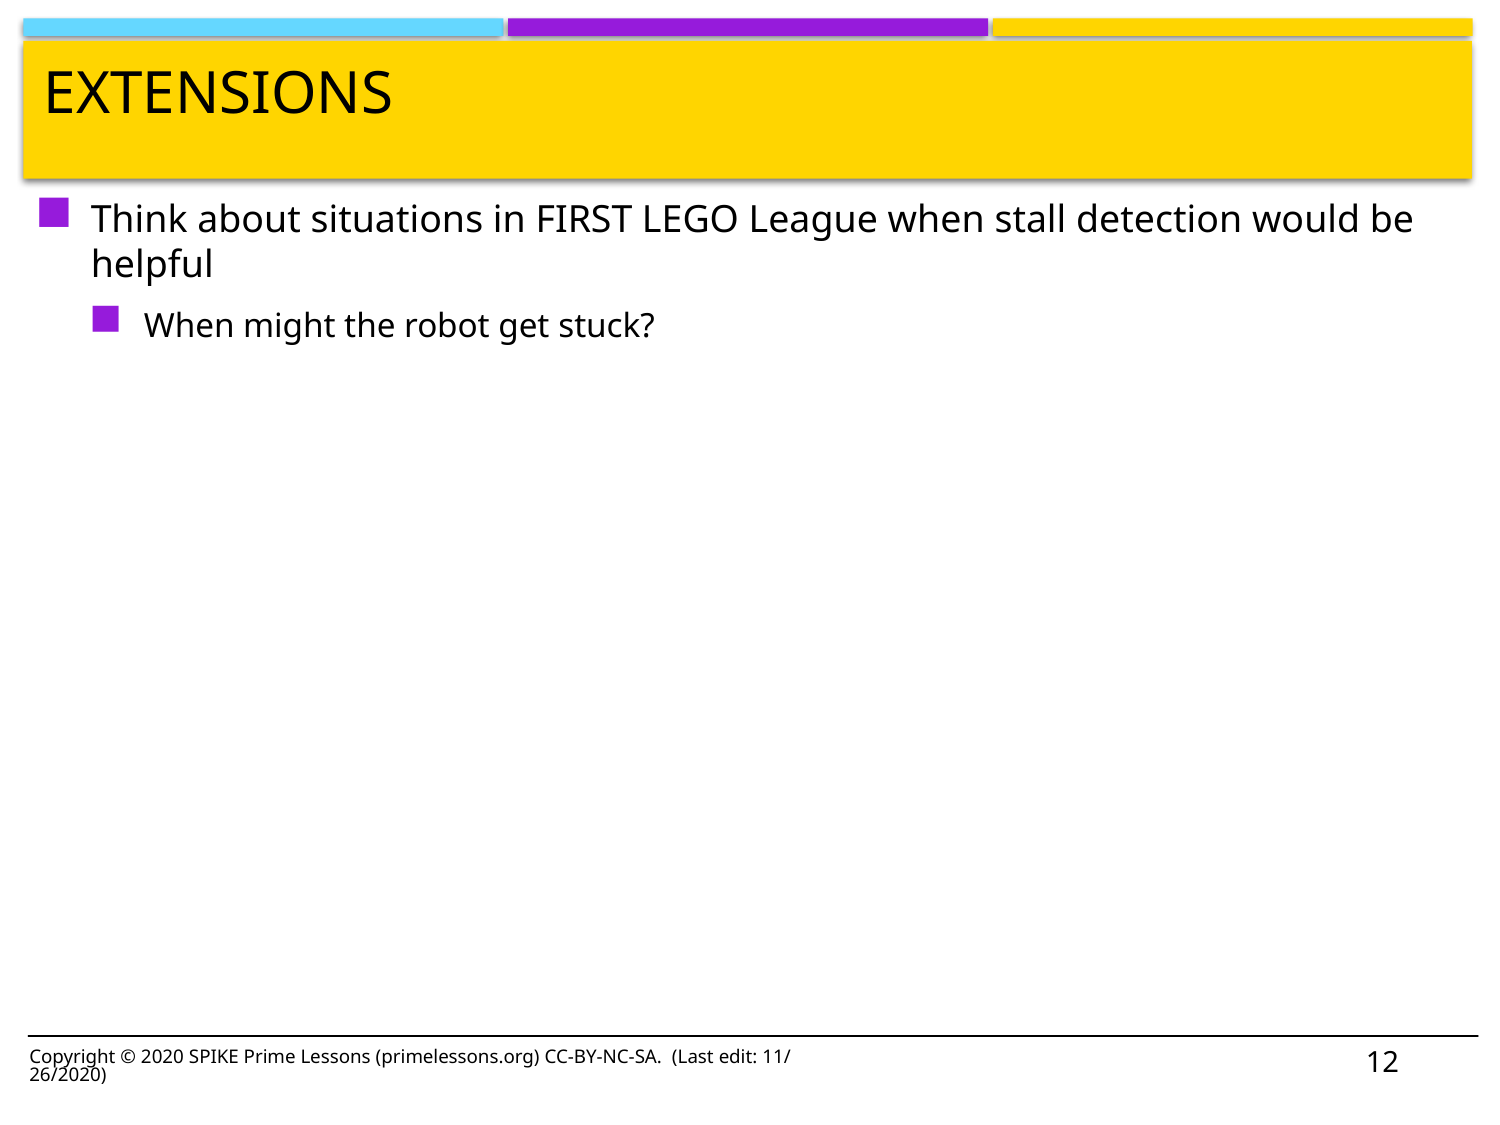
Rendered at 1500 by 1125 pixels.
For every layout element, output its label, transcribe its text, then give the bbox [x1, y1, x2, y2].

list Think about situations in FIRST LEGO League when stall detection would be helpful When might the robot get stuck? [25, 187, 1475, 1021]
title Extensions [28, 48, 1464, 172]
footer Copyright © 2020 SPIKE Prime Lessons (primelessons.org) CC-BY-NC-SA. (Last edit: 11/26/2020) [14, 1036, 814, 1097]
slide_number 12 [1351, 1036, 1478, 1097]
